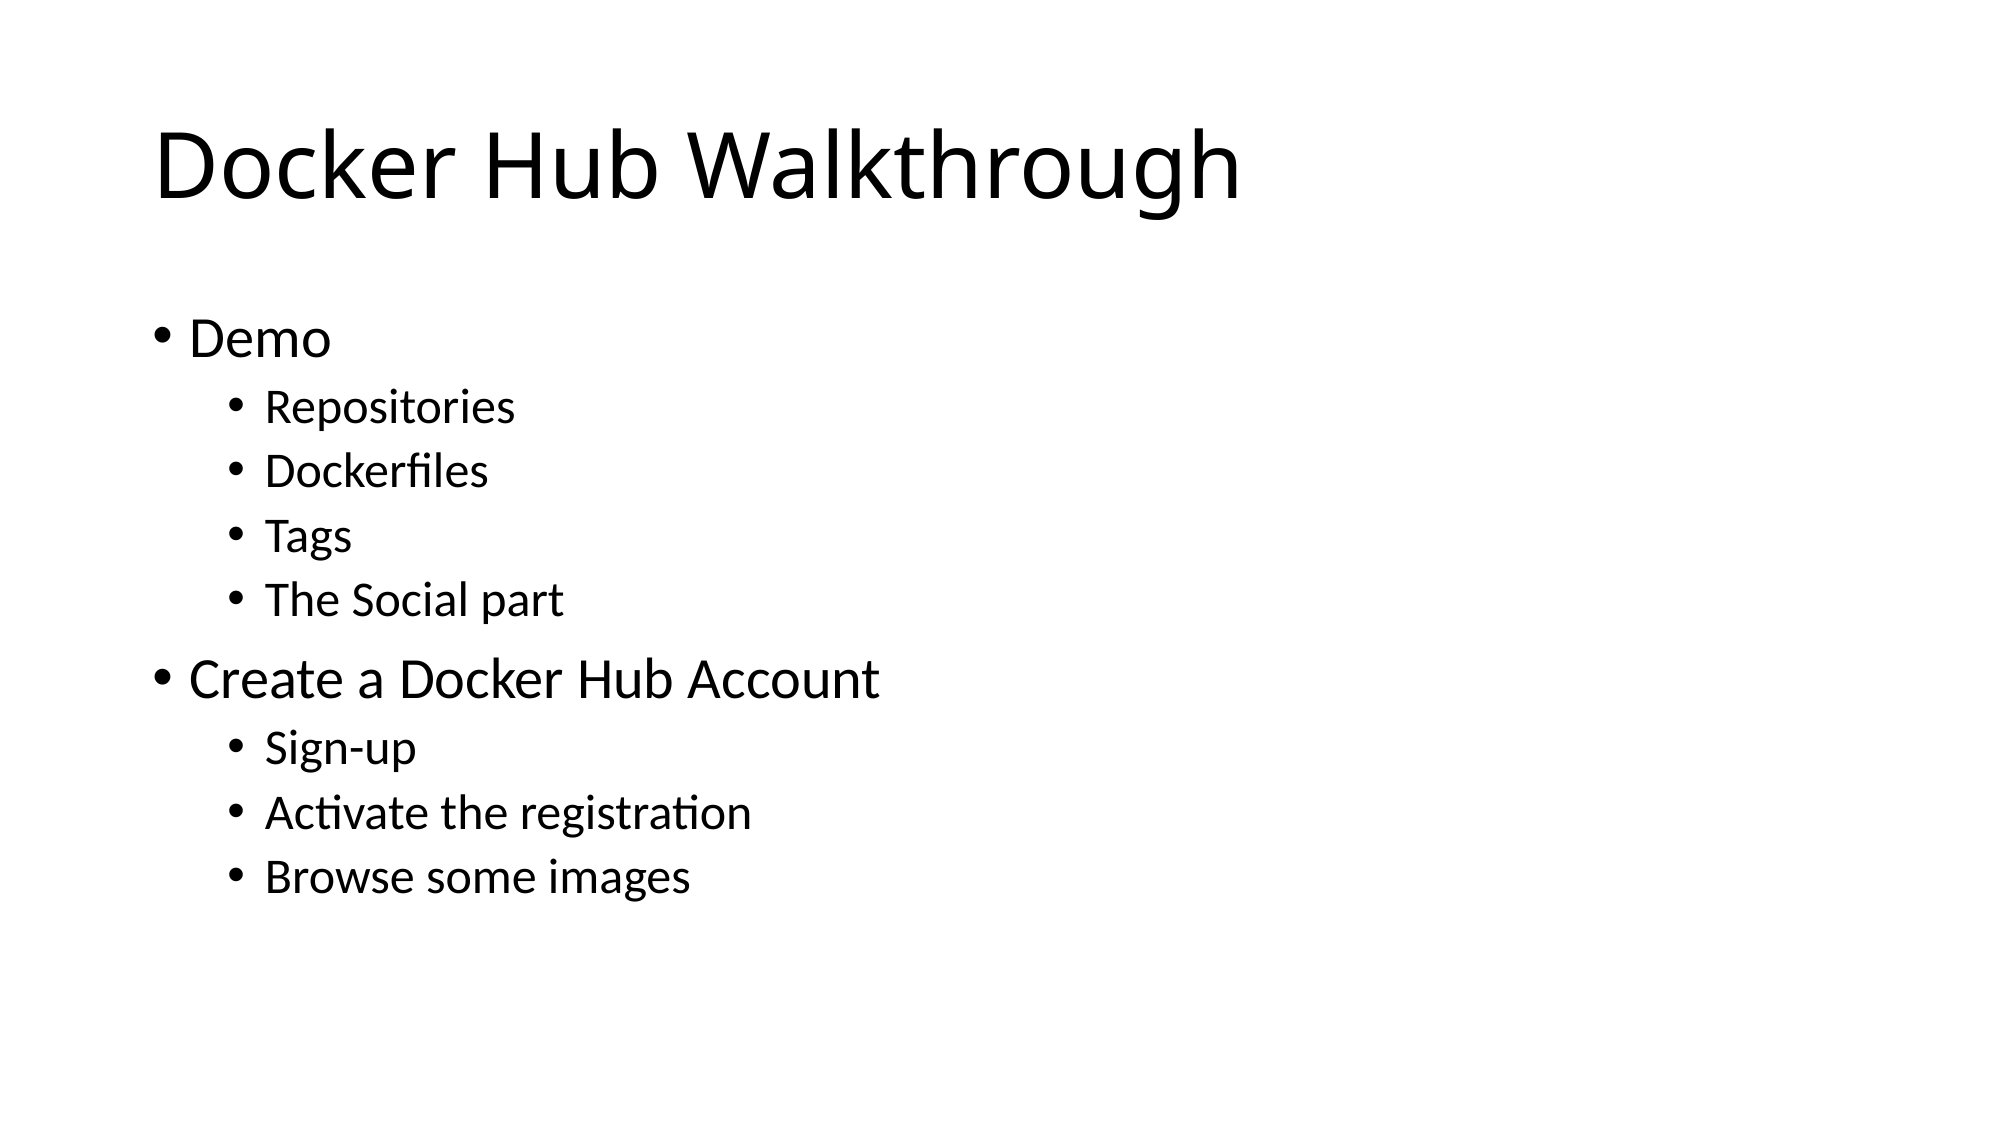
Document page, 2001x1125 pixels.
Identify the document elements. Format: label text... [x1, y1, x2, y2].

list Demo Repositories Dockerfiles Tags The Social part Create a Docker Hub Account Sign-up Activate the registration Browse some images [137, 299, 1863, 1014]
title Docker Hub Walkthrough [137, 59, 1863, 278]
